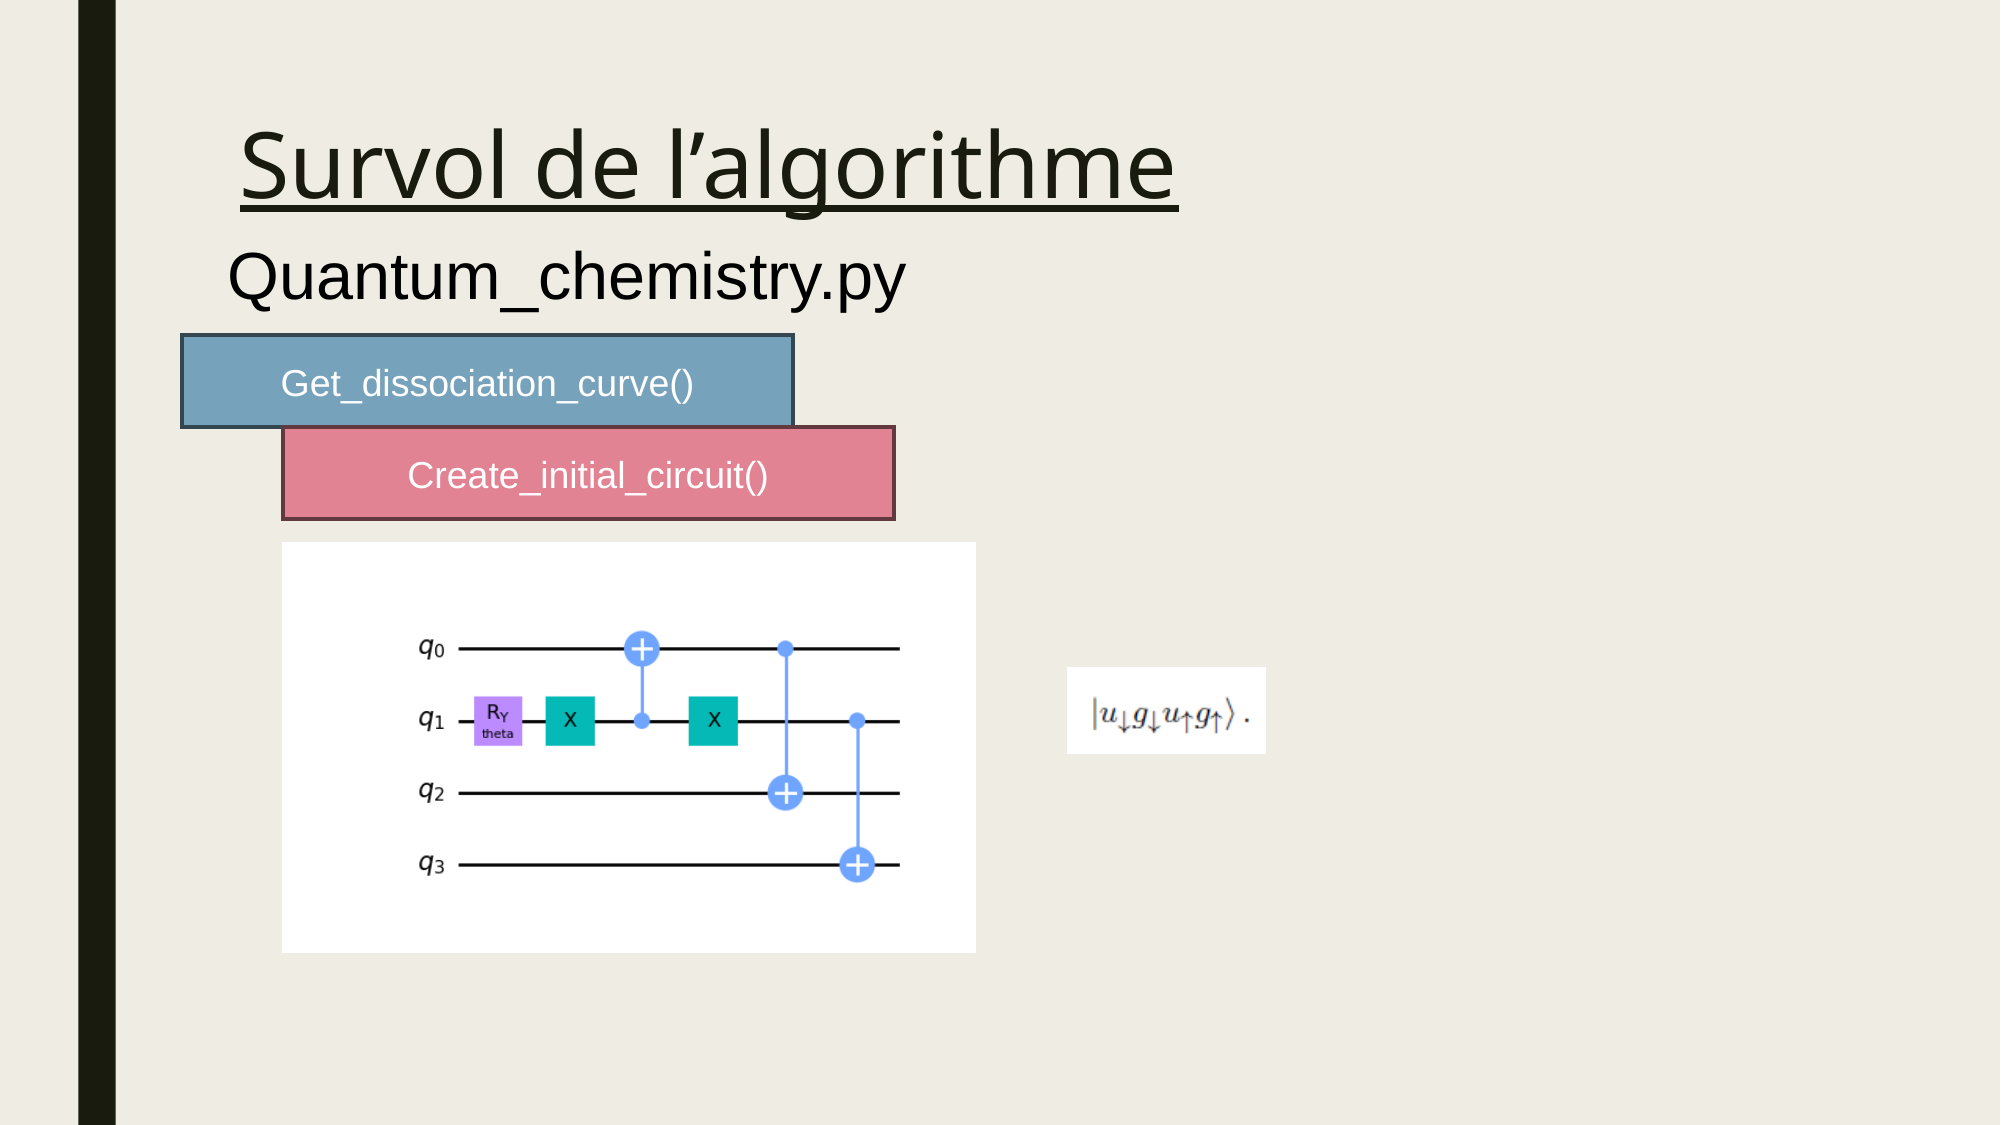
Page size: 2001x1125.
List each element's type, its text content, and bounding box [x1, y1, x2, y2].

text_box Create_initial_circuit() [281, 425, 896, 521]
picture [1066, 667, 1266, 754]
text_box Get_dissociation_curve() [180, 333, 795, 429]
text_box Quantum_chemistry.py [212, 234, 1788, 327]
title Survol de l’algorithme [225, 112, 1800, 357]
picture [282, 542, 977, 953]
